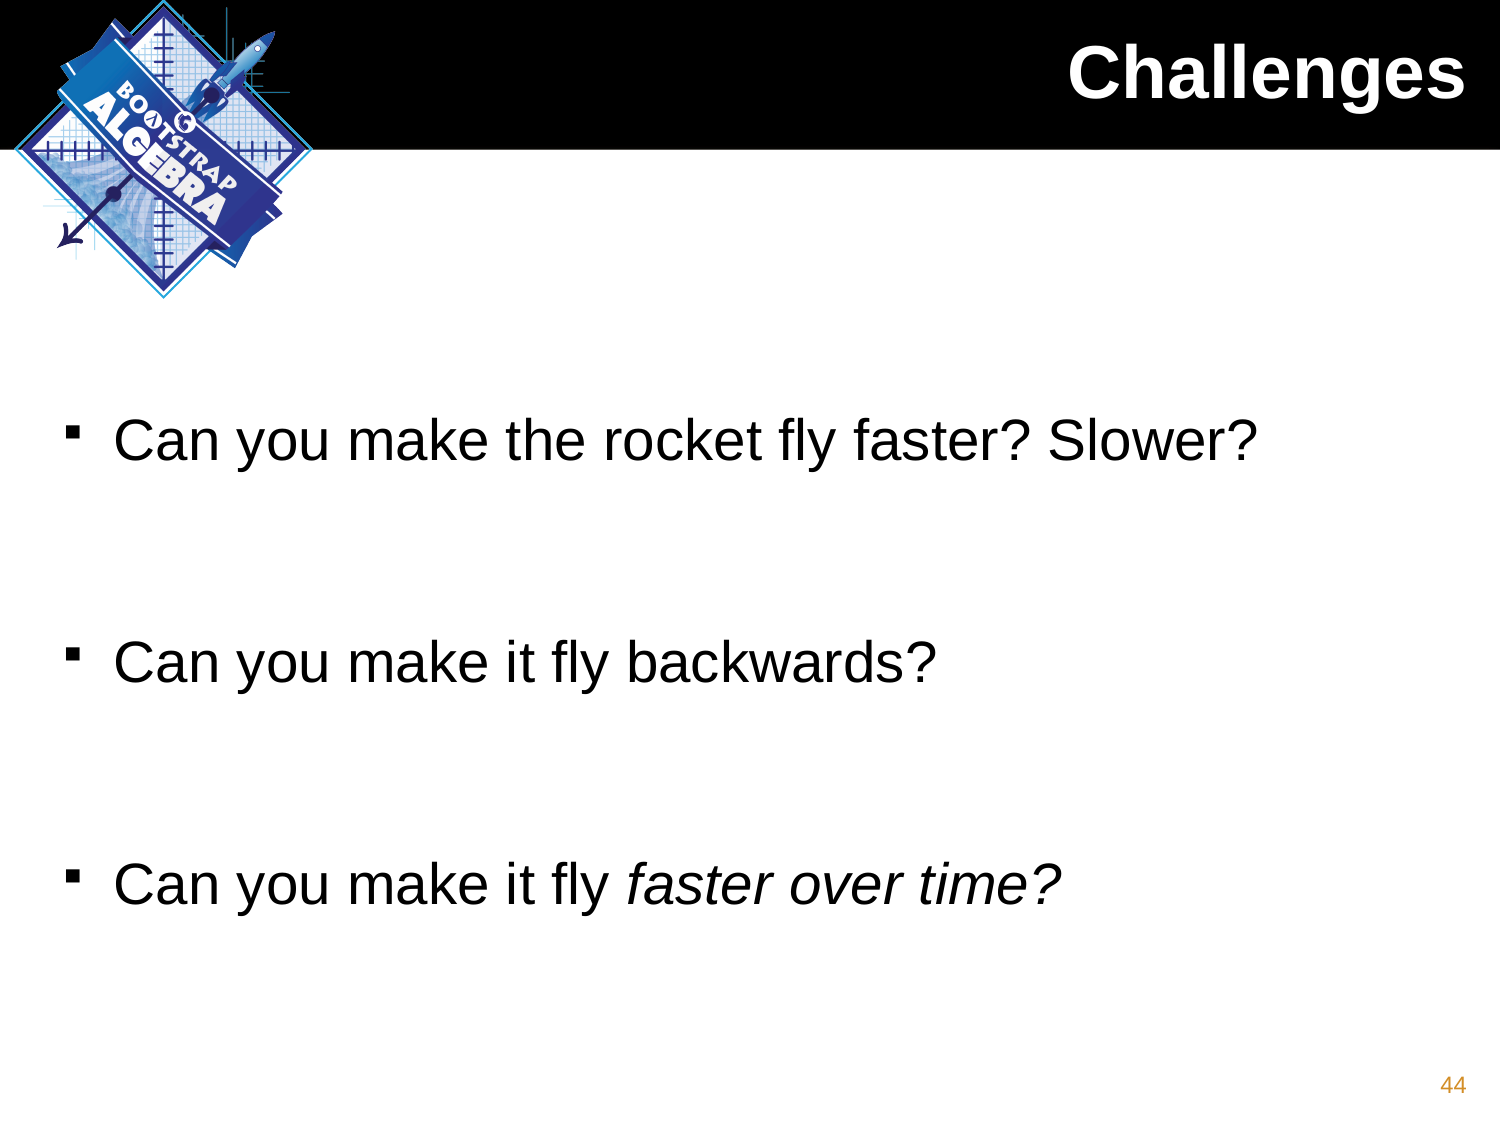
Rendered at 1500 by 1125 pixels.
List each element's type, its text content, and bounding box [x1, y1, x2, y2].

slide_number 44 [1349, 1061, 1475, 1106]
list Can you make the rocket fly faster? Slower? Can you make it fly backwards? Can you make it fly faster over time? [49, 254, 1476, 998]
picture [14, 0, 313, 299]
title Challenges [49, 0, 1476, 138]
